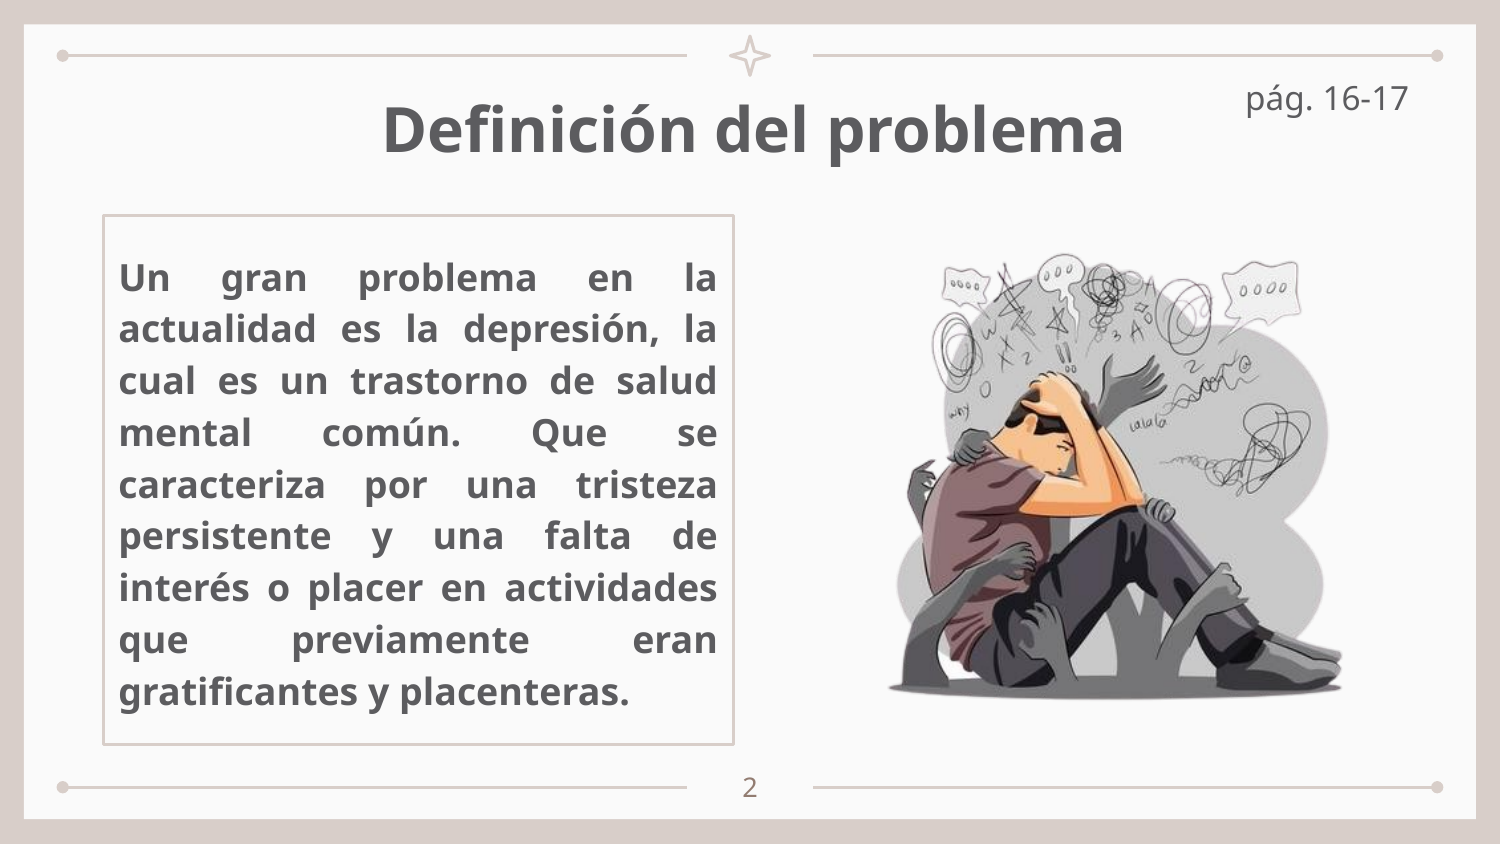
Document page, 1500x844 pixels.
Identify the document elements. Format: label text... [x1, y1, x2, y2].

title pág. 16-17 [1230, 62, 1434, 130]
picture [844, 214, 1376, 746]
title Definición del problema [74, 74, 1434, 176]
slide_number 2 [705, 755, 795, 810]
subtitle Un gran problema en la actualidad es la depresión, la cual es un trastorno de salud mental común. Que se caracteriza por una tristeza persistente y una falta de interés o placer en actividades que previamente eran gratificantes y placenteras. [102, 214, 735, 746]
